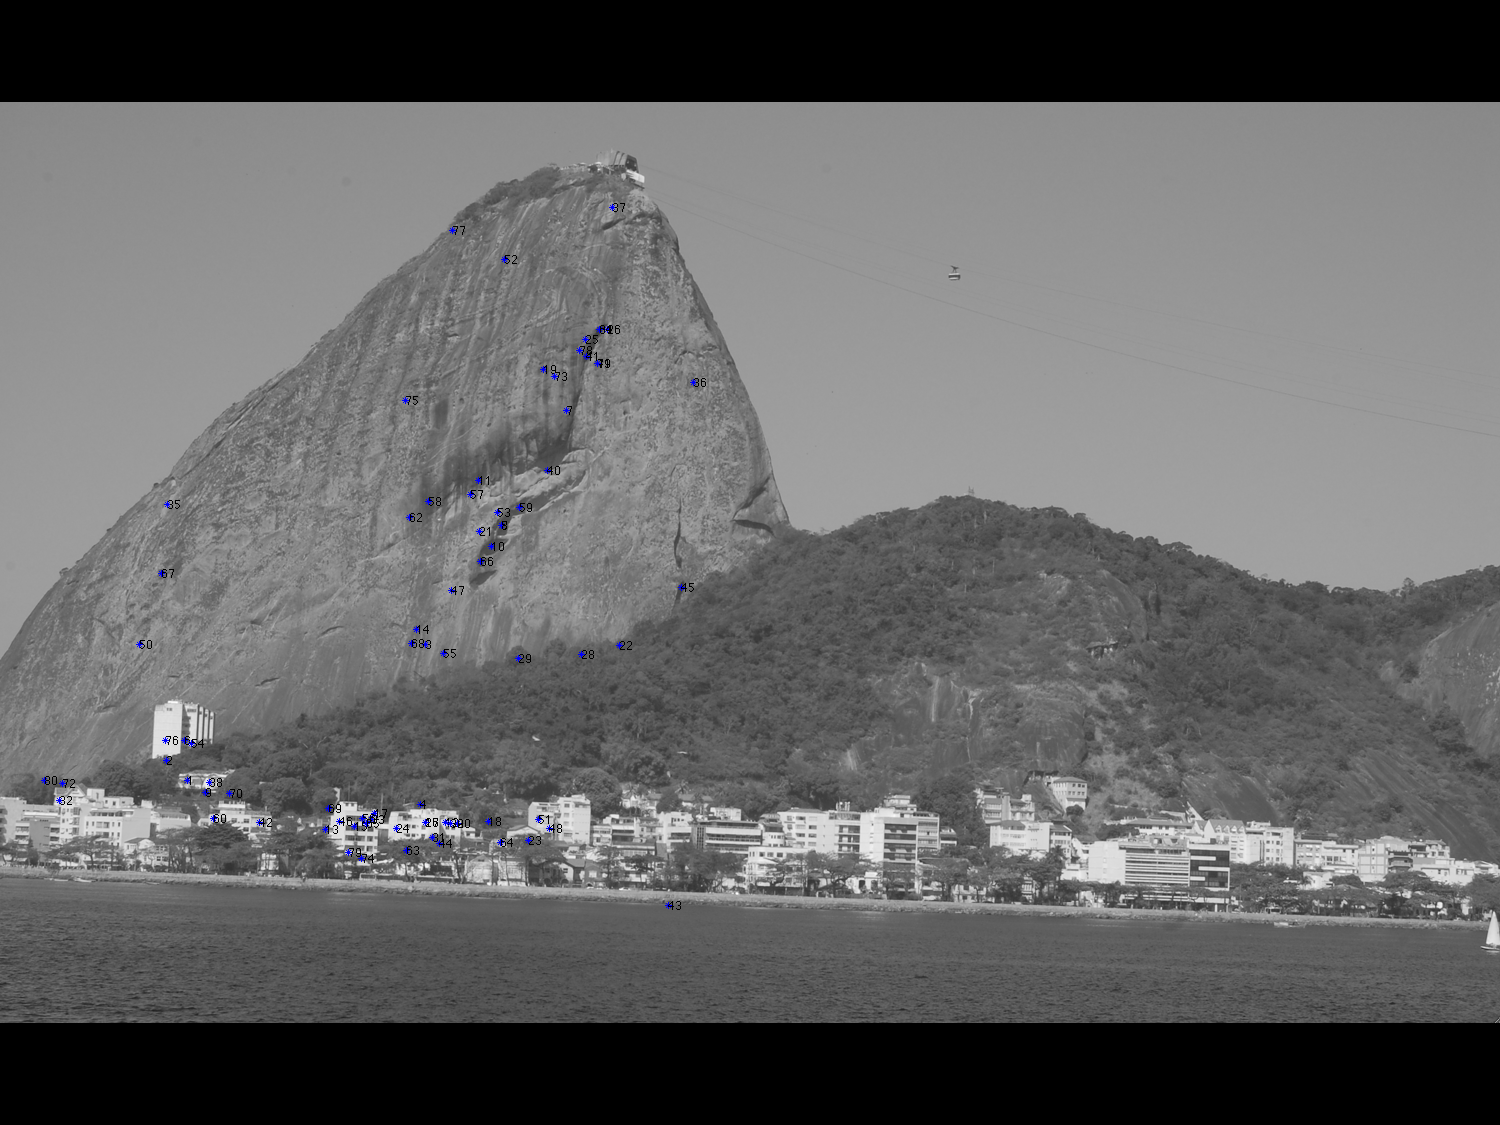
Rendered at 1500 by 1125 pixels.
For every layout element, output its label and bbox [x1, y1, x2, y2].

picture [0, 102, 1500, 1023]
